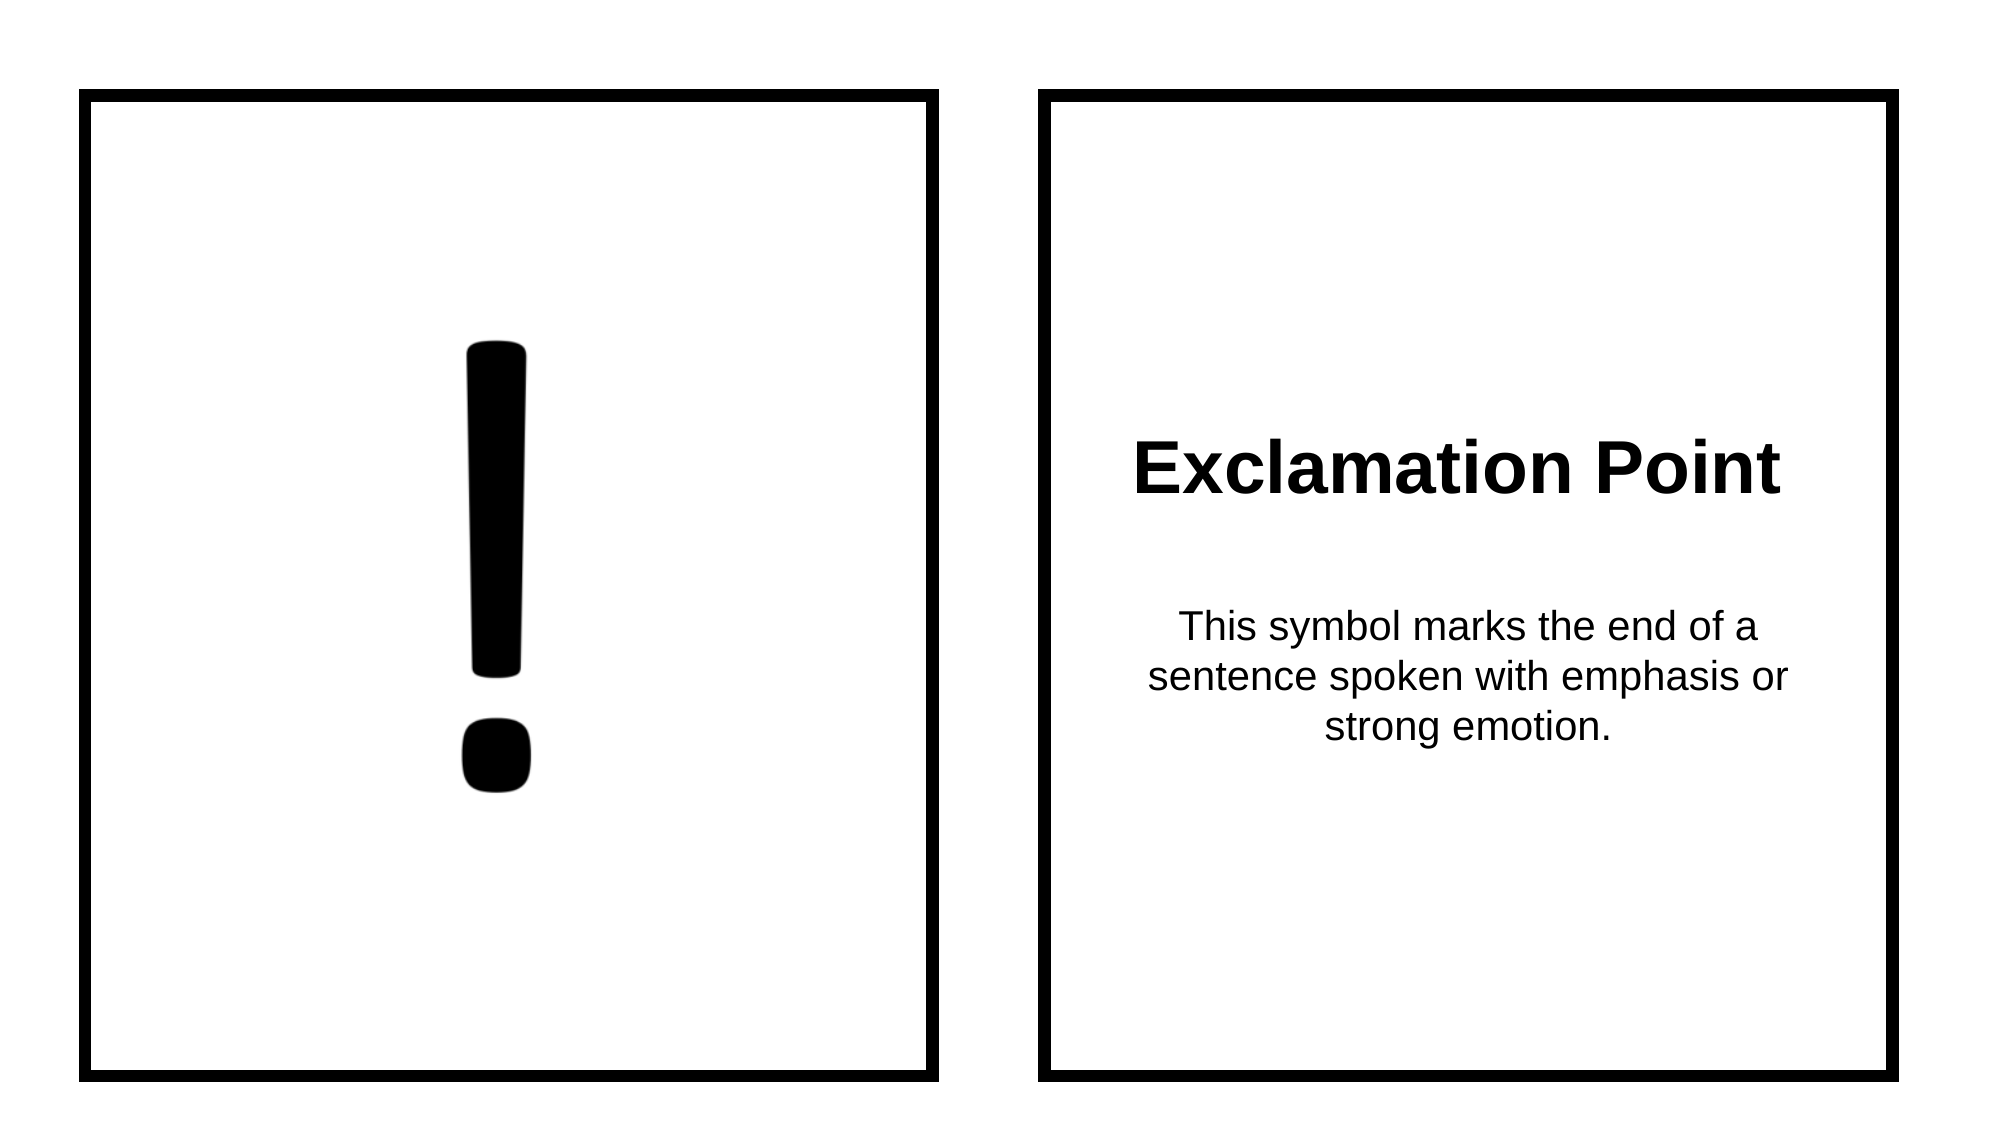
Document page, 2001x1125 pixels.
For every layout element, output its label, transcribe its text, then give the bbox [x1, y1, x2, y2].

picture [383, 296, 611, 808]
text_box Exclamation Point This symbol marks the end of a sentence spoken with emphasis or strong emotion. [1117, 411, 1820, 847]
text_box [84, 95, 934, 1077]
text_box [1044, 95, 1893, 1077]
